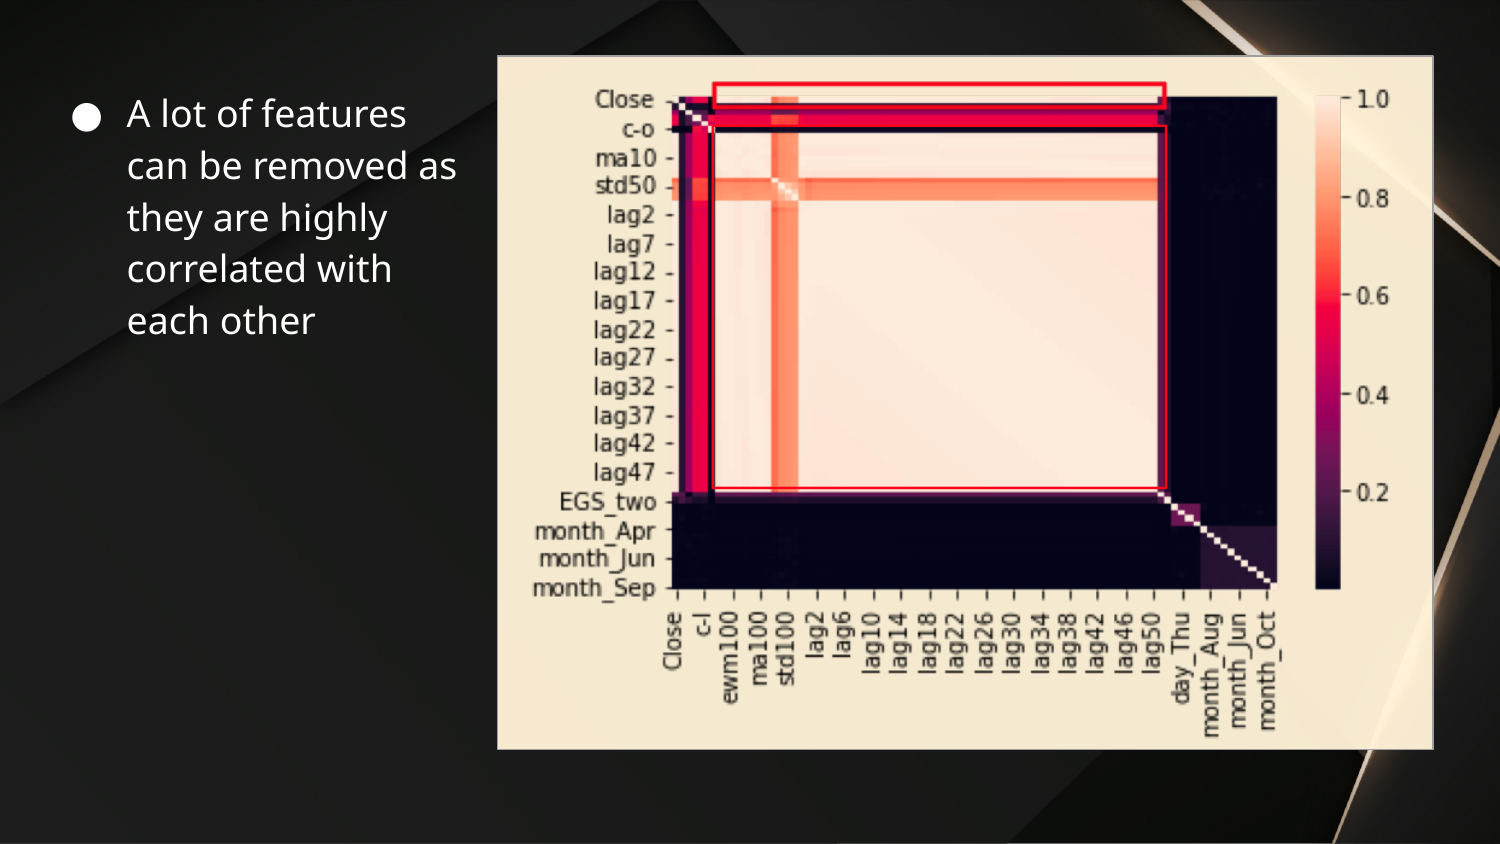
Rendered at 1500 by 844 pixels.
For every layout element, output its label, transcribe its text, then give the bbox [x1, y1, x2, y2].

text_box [497, 55, 1434, 750]
picture [0, 0, 1500, 844]
list A lot of features can be removed as they are highly correlated with each other [36, 68, 476, 737]
